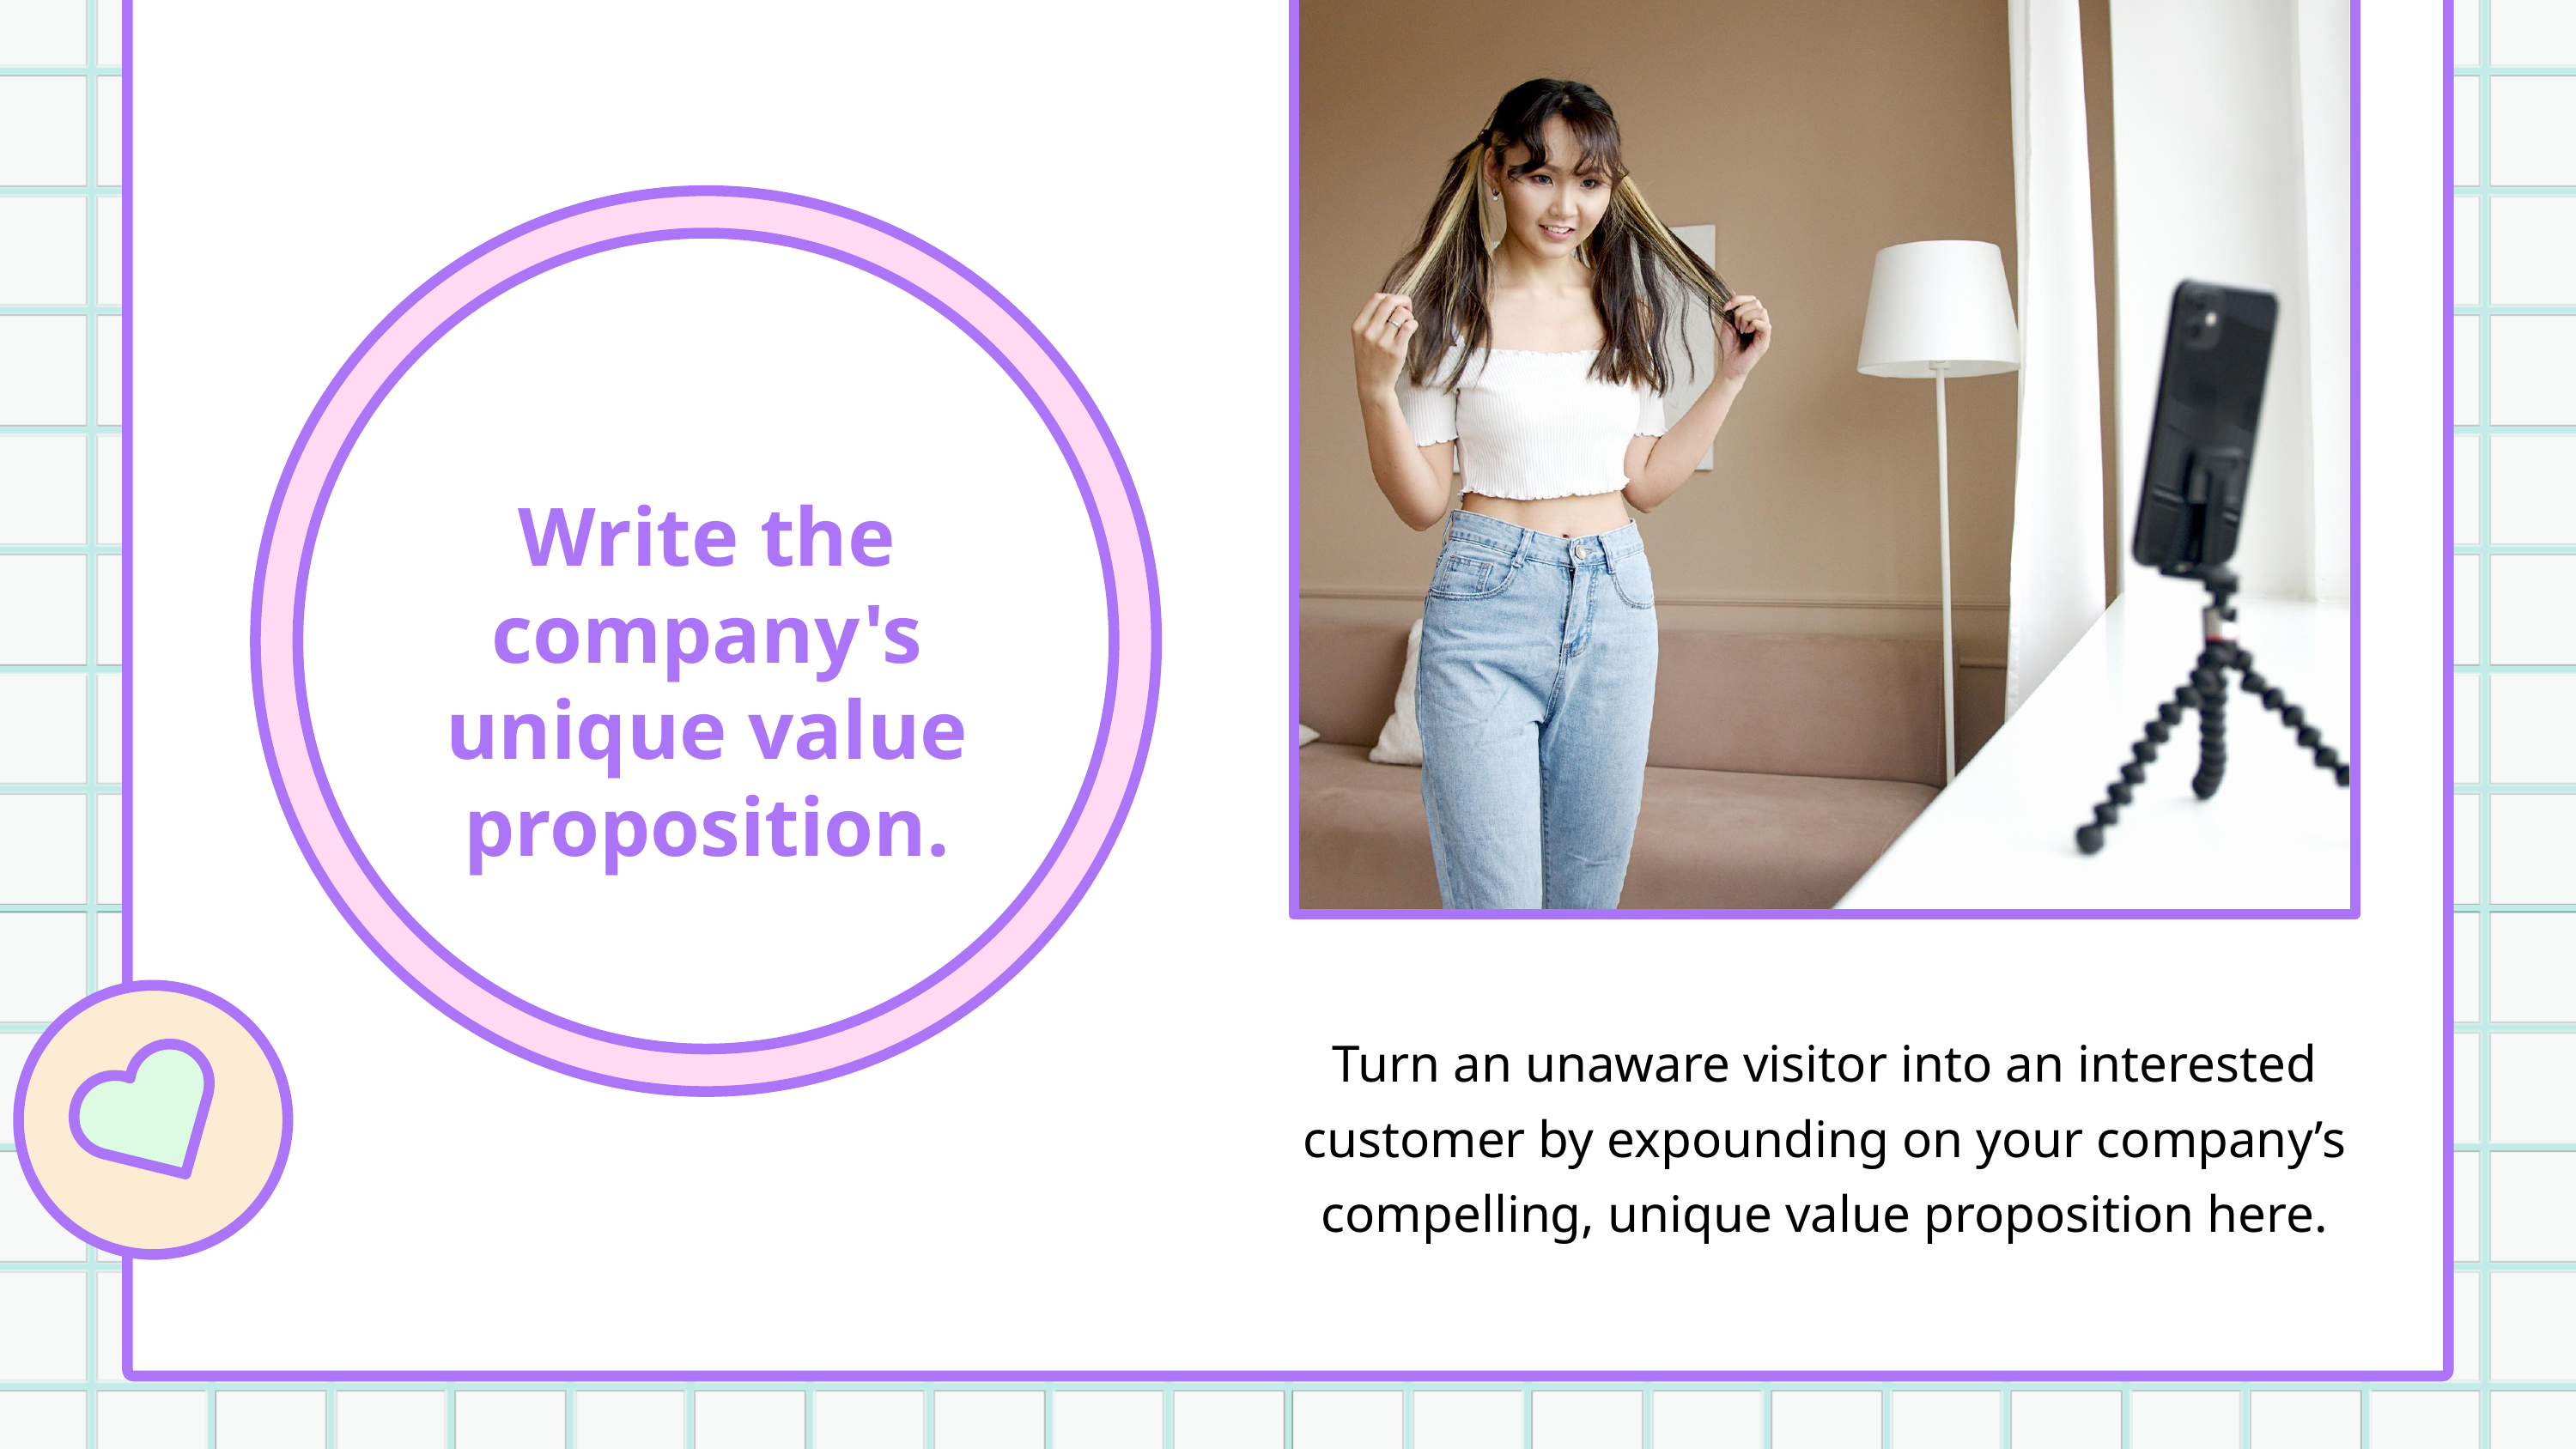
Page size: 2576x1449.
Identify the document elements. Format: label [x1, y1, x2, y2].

picture [1298, 0, 2350, 910]
text_box [255, 190, 1157, 1092]
text_box [0, 0, 2576, 1449]
text_box [127, 0, 2449, 1377]
text_box [18, 985, 289, 1255]
